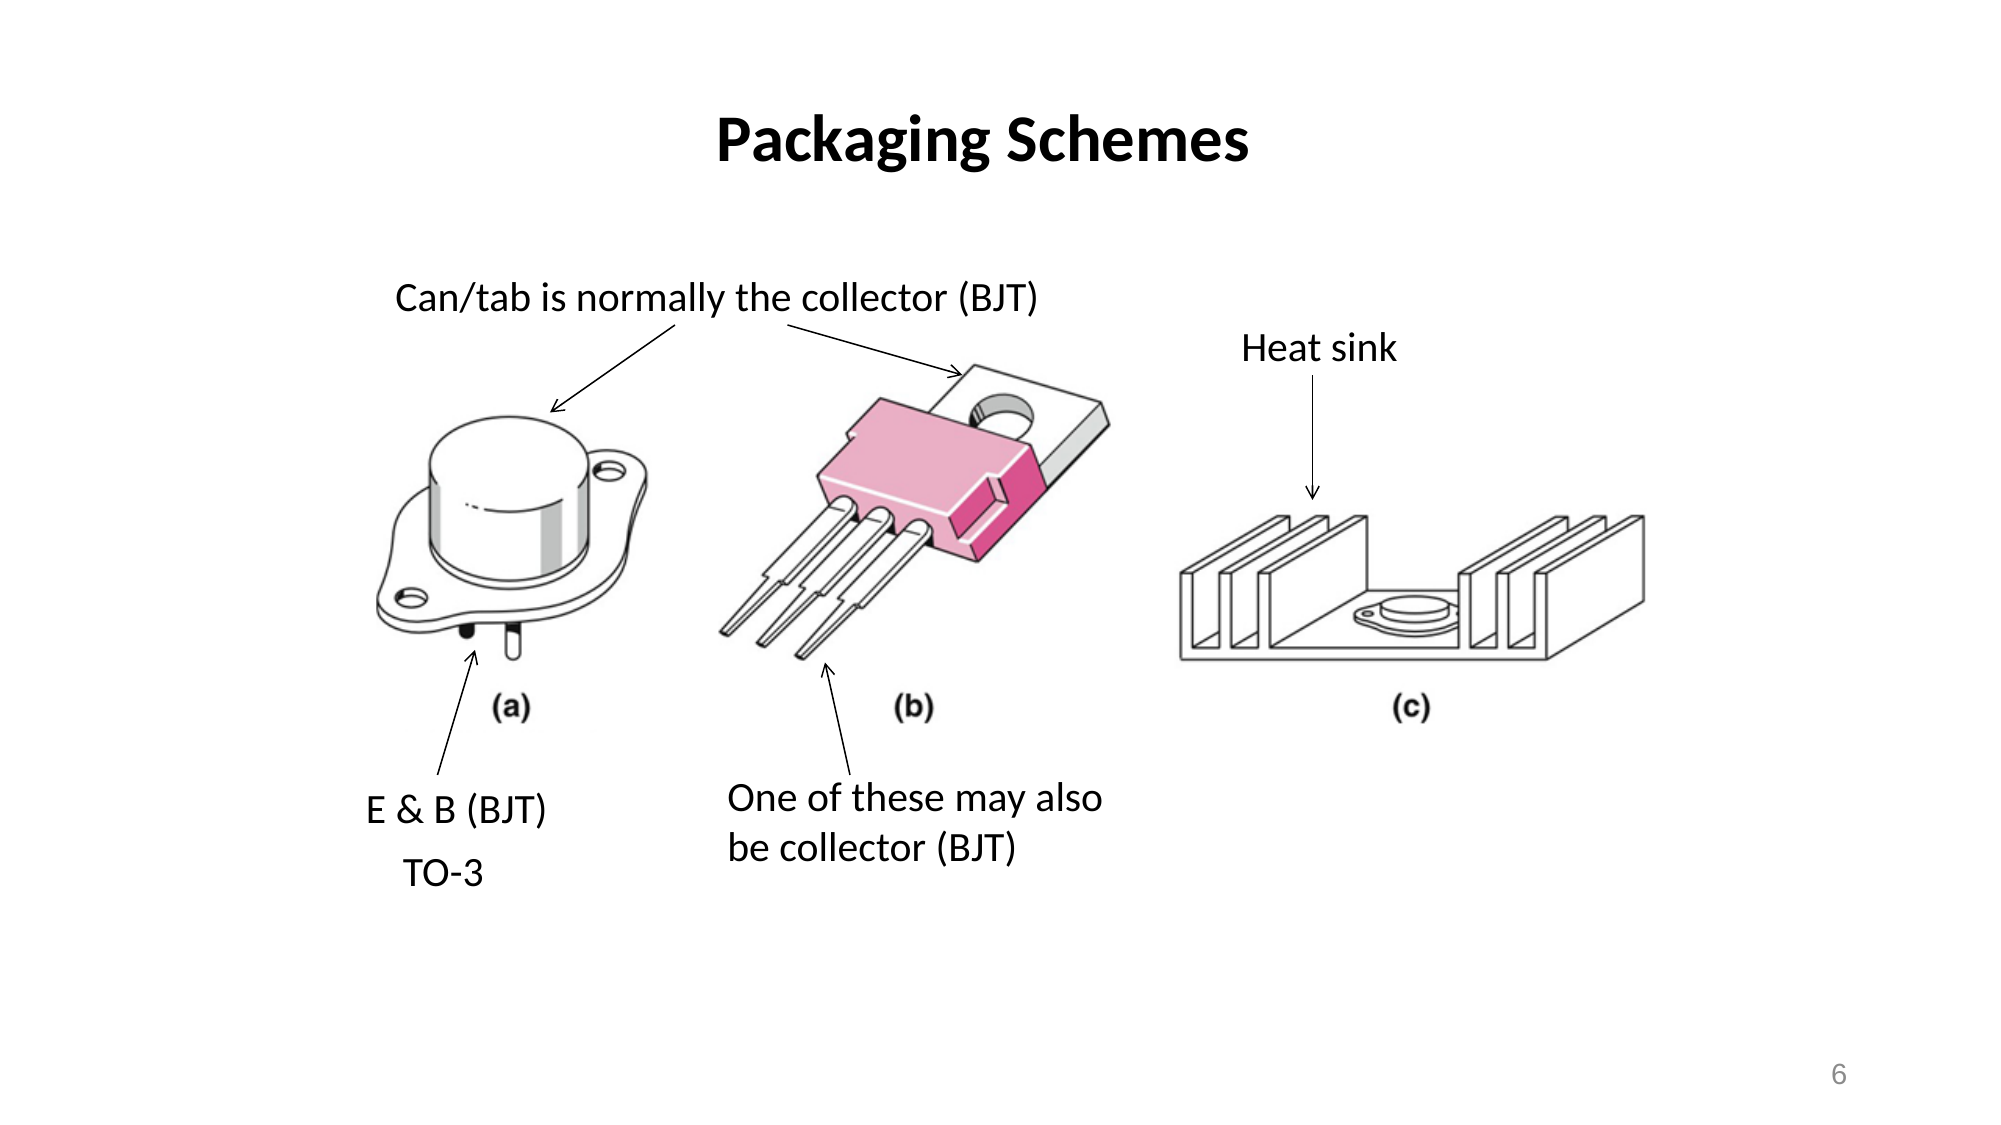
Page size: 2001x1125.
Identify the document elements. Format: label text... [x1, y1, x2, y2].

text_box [824, 662, 850, 775]
slide_number 6 [1412, 1042, 1863, 1103]
text_box E & B (BJT) [350, 774, 563, 840]
picture [374, 349, 1650, 733]
text_box Packaging Schemes [701, 87, 1266, 183]
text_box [437, 649, 475, 776]
text_box One of these may also be collector (BJT) [712, 762, 1125, 878]
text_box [549, 324, 675, 413]
text_box Heat sink [1226, 312, 1413, 349]
text_box TO-3 [387, 837, 499, 903]
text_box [787, 324, 963, 375]
text_box Can/tab is normally the collector (BJT) [380, 262, 1055, 328]
